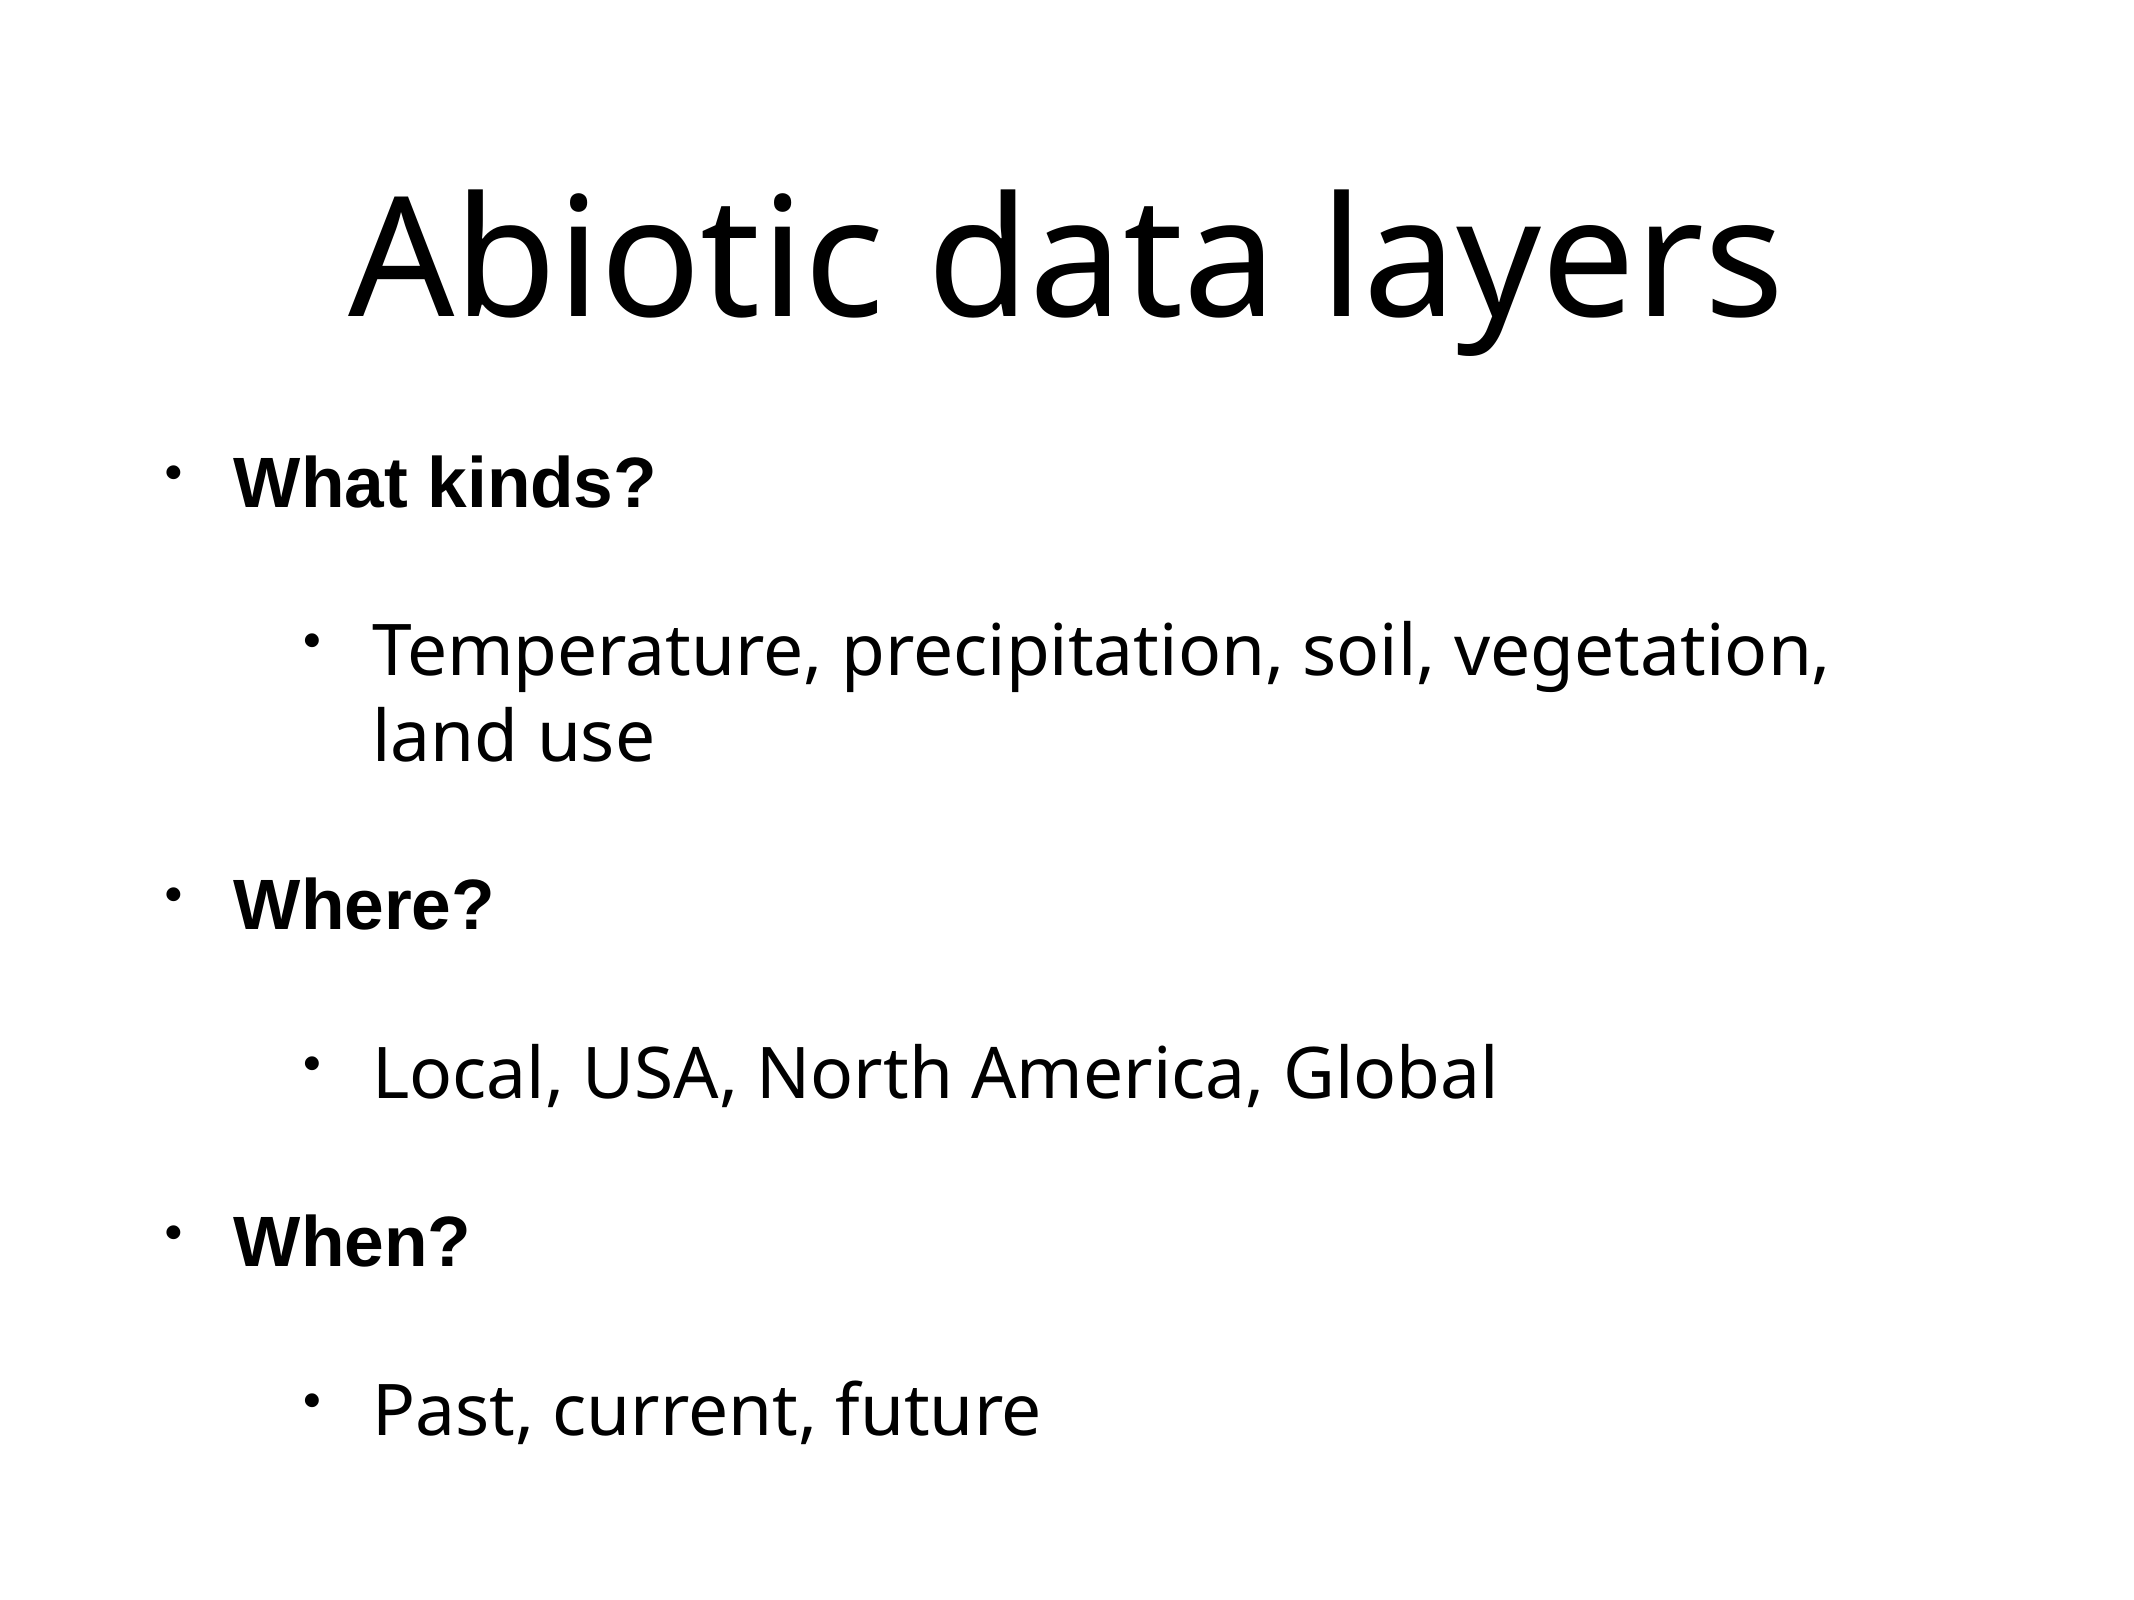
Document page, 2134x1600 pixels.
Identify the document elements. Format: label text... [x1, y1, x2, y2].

list What kinds? Temperature, precipitation, soil, vegetation, land use Where? Local, USA, North America, Global When? Past, current, future [155, 426, 1978, 1459]
title Abiotic data layers [155, 72, 1978, 426]
